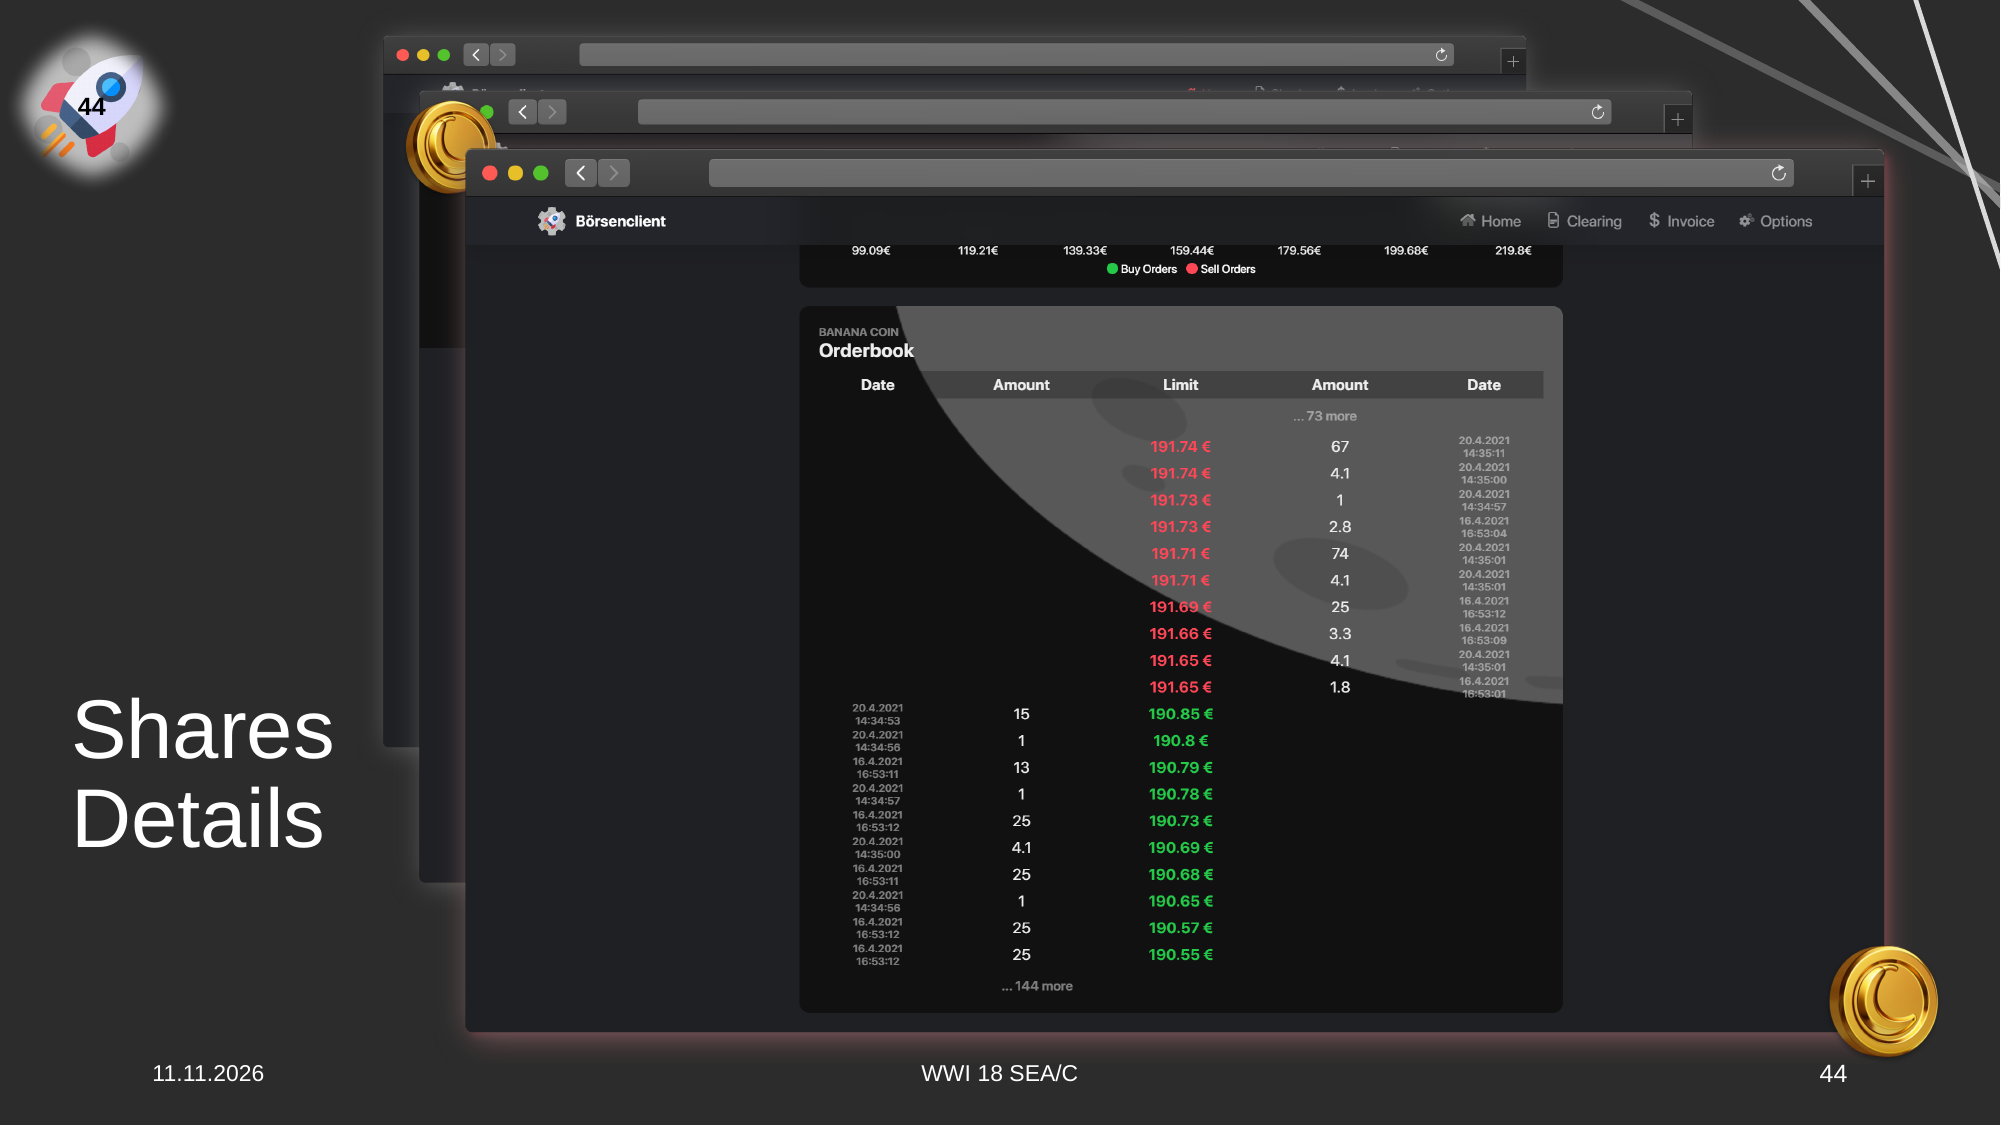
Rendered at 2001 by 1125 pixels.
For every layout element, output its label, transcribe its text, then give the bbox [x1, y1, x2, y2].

picture [24, 38, 160, 174]
picture [357, 9, 1950, 1071]
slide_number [137, 1042, 588, 1103]
slide_number 44 [1412, 1072, 1863, 1103]
footer WWI 18 SEA/C [662, 1072, 1338, 1103]
title Shares Details [56, 667, 389, 885]
